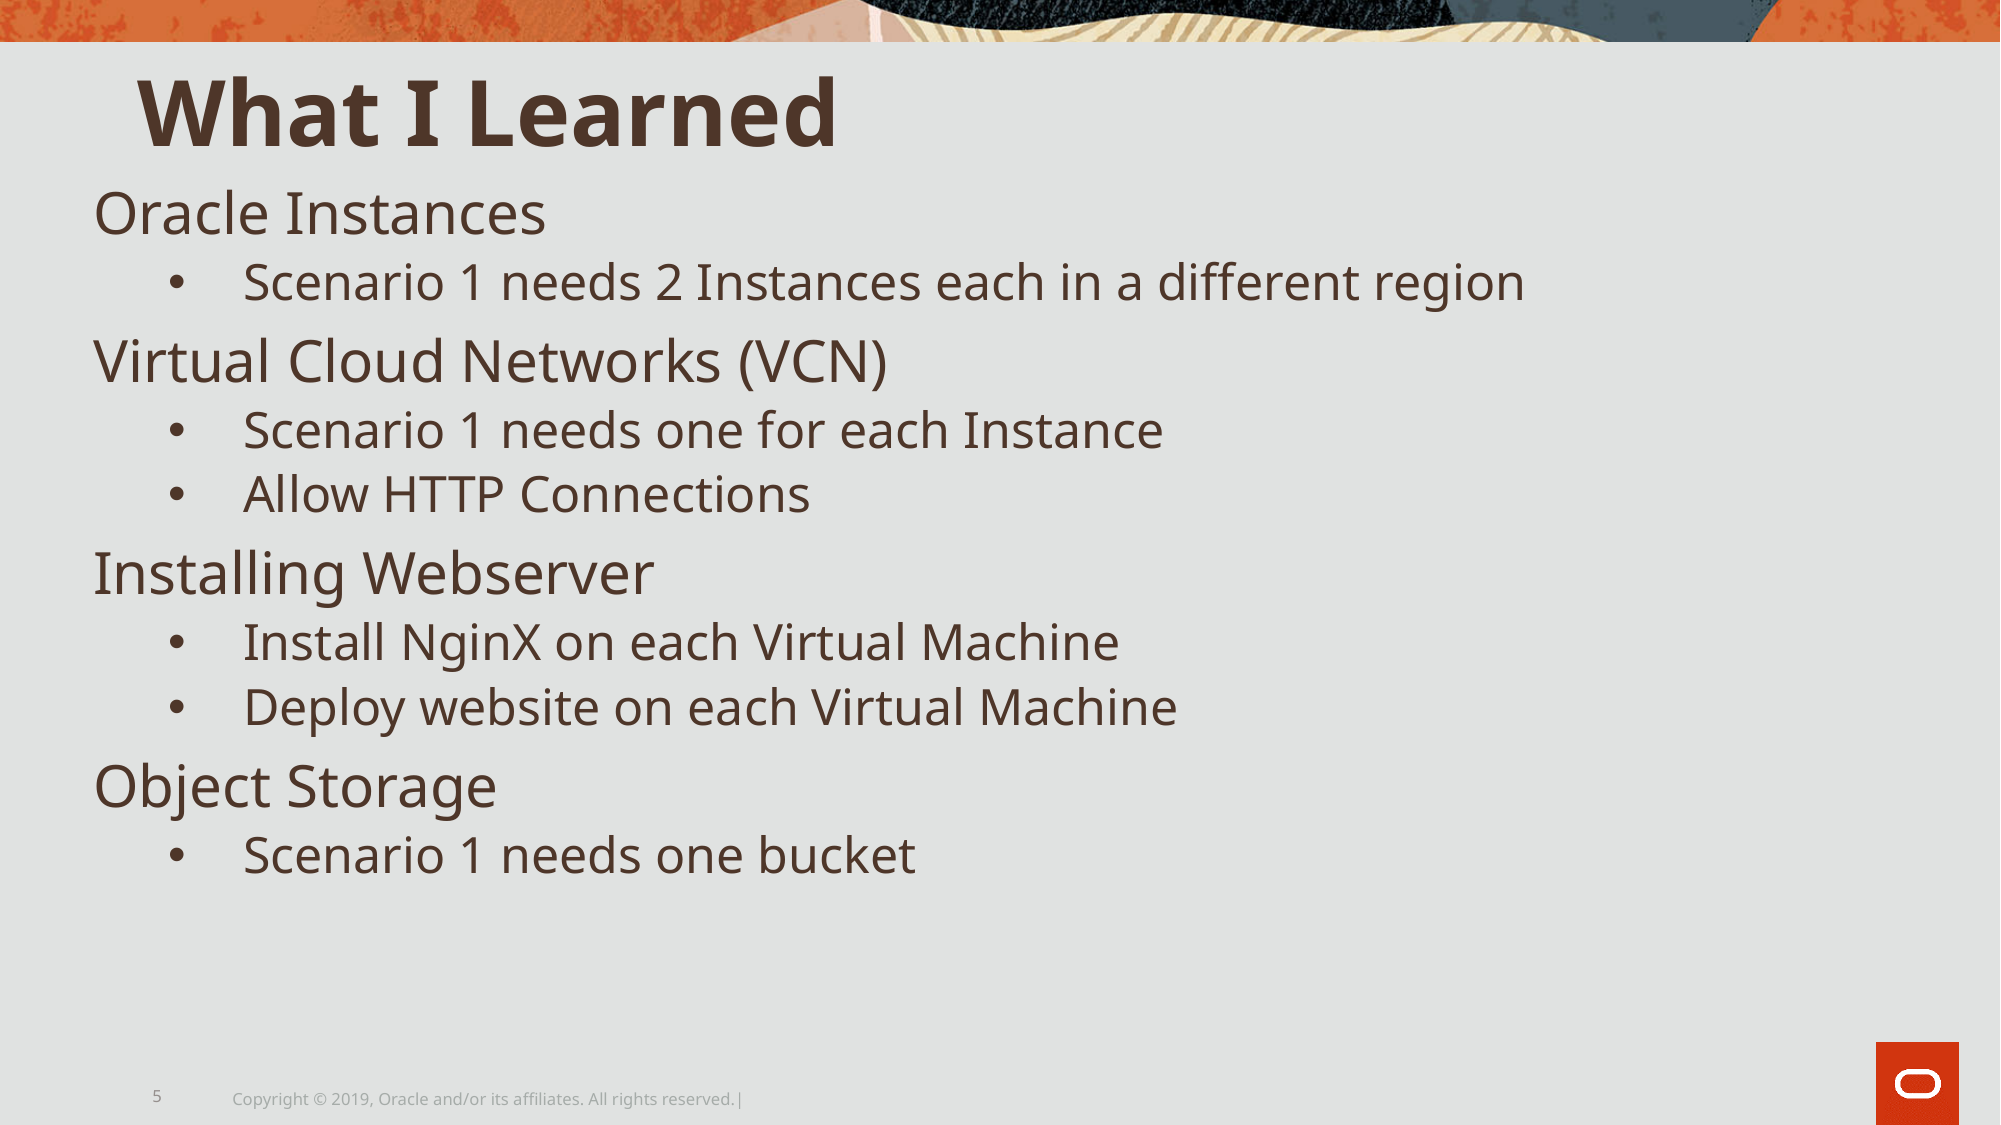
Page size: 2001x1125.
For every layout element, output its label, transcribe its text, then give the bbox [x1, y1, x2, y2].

footer Copyright © 2019, Oracle and/or its affiliates. All rights reserved.| [233, 1068, 855, 1125]
picture [0, 0, 2000, 42]
text_box Oracle Instances Scenario 1 needs 2 Instances each in a different region Virtual Cloud Networks (VCN) Scenario 1 needs one for each Instance Allow HTTP Connections Installing Webserver Install NginX on each Virtual Machine Deploy website on each Virtual Machine Object Storage Scenario 1 needs one bucket [78, 176, 1958, 1021]
slide_number 5 [137, 1067, 233, 1125]
picture [1876, 1042, 1959, 1125]
title What I Learned [137, 59, 1938, 166]
